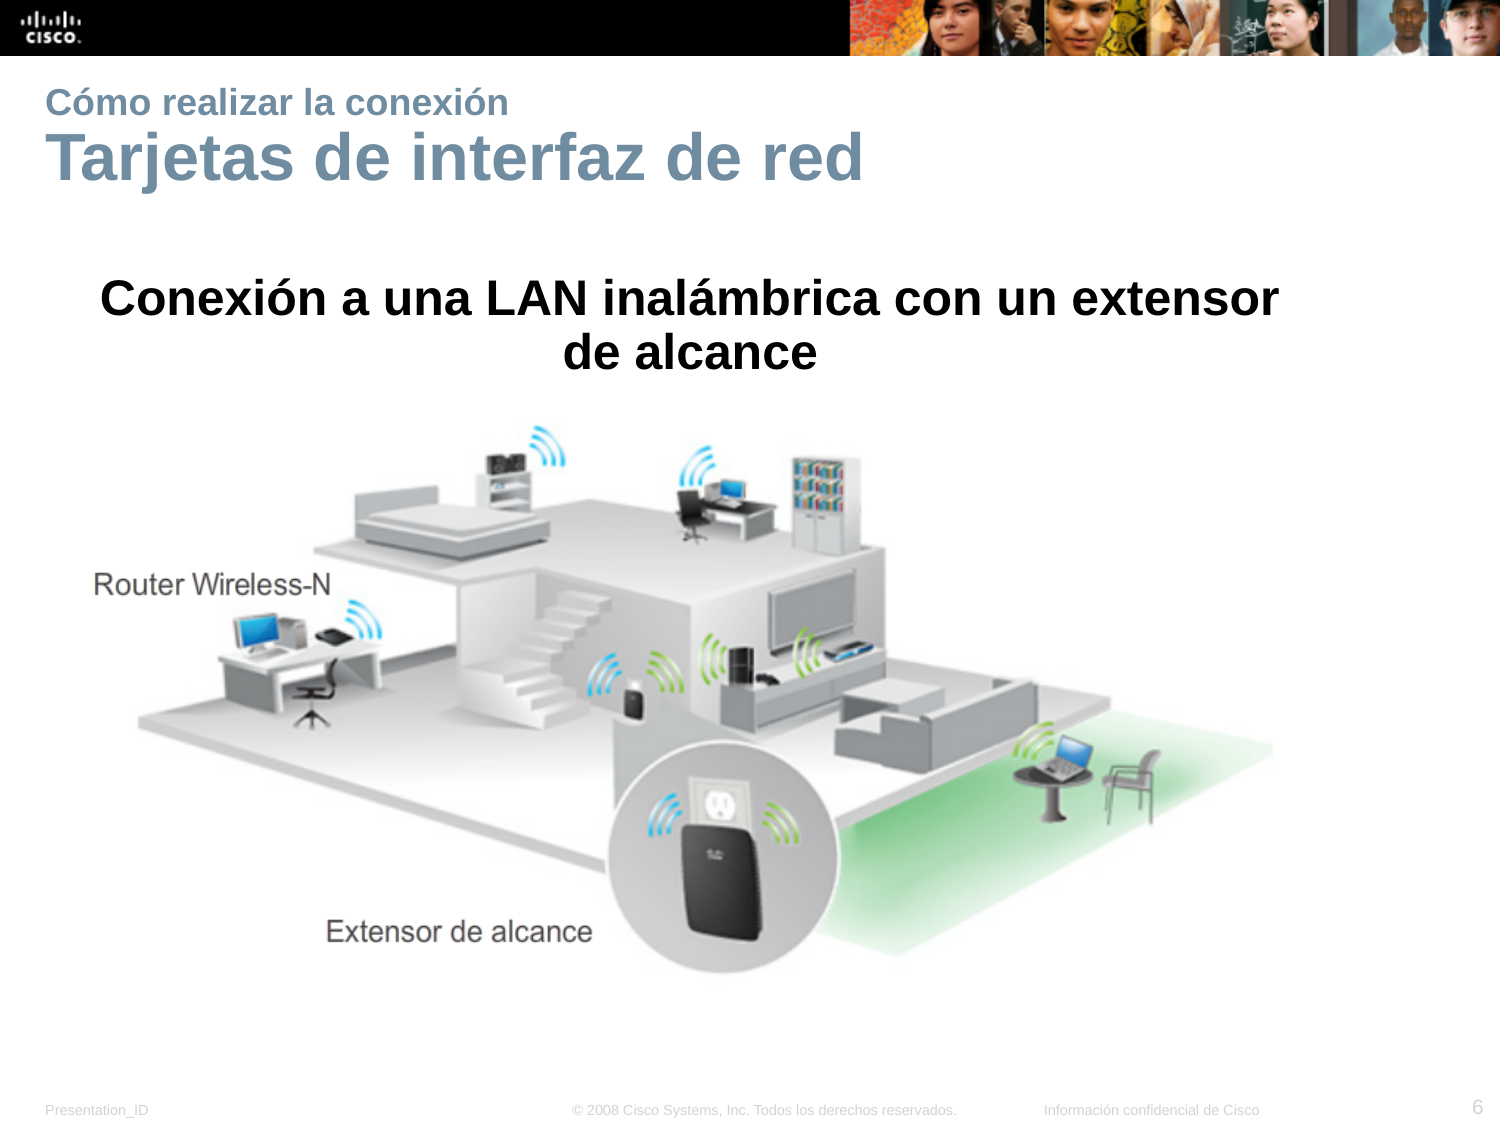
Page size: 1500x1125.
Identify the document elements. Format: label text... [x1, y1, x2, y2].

picture [62, 390, 1314, 1016]
title Cómo realizar la conexión Tarjetas de interfaz de red [31, 64, 1471, 203]
text_box Conexión a una LAN inalámbrica con un extensor de alcance [64, 264, 1316, 388]
picture [0, 0, 1500, 56]
